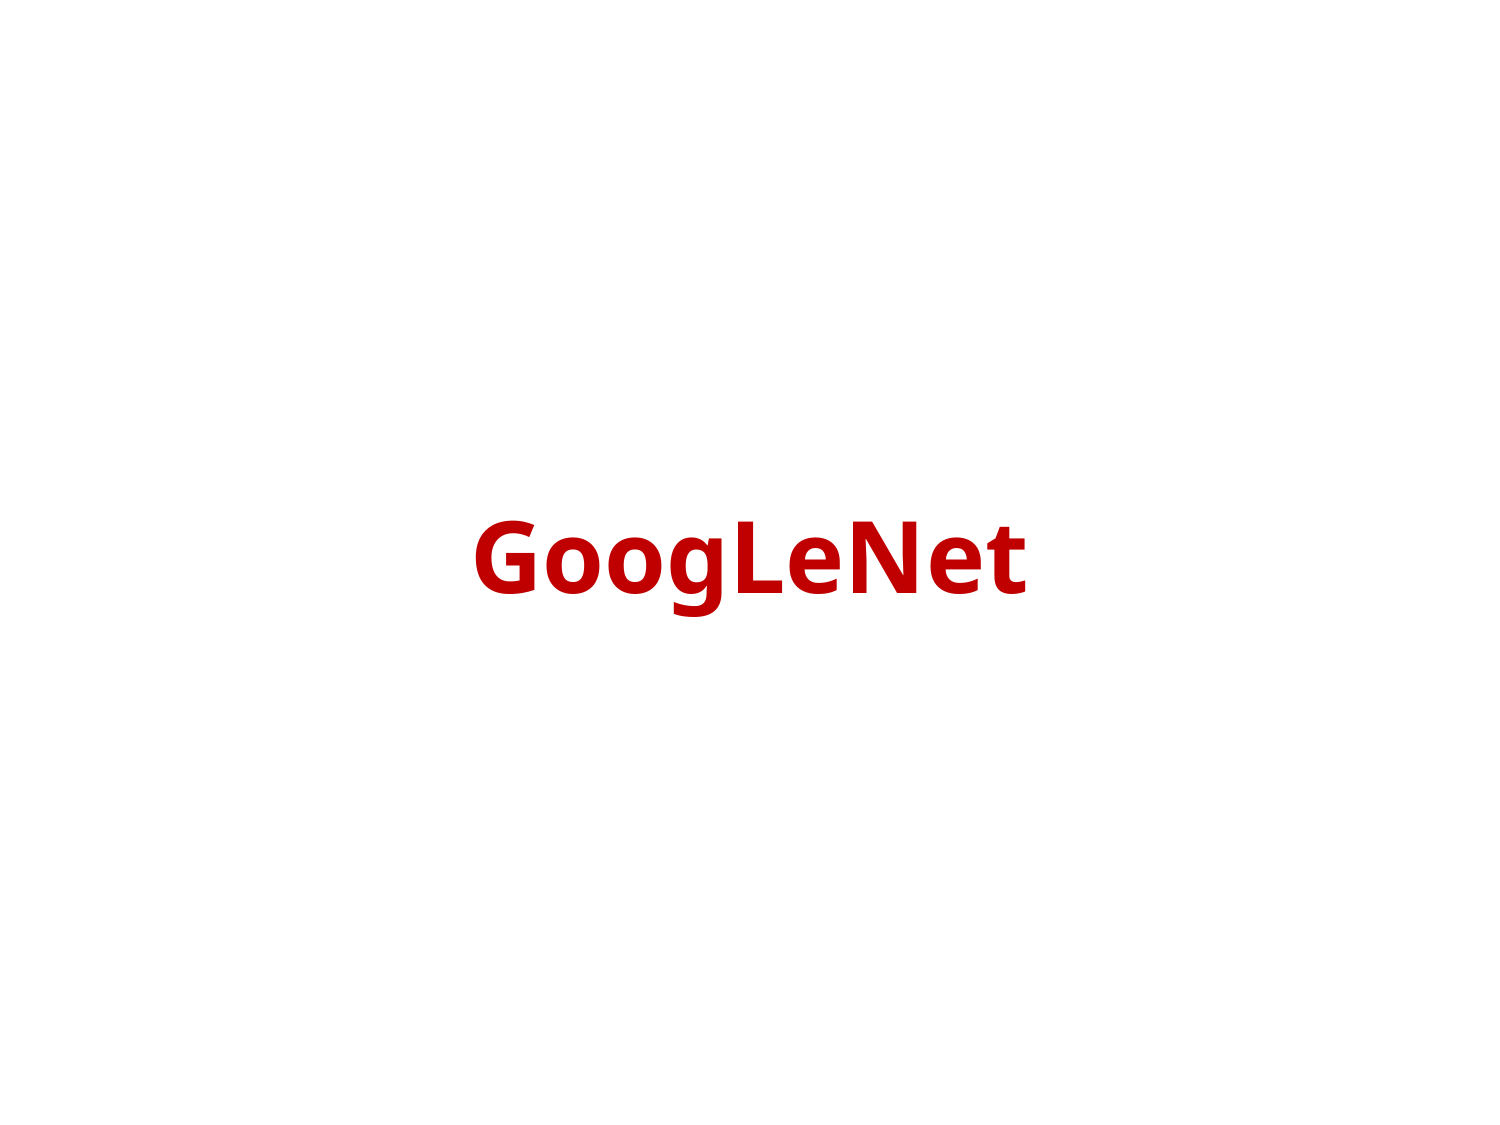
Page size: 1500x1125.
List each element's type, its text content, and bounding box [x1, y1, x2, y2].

text_box GoogLeNet [112, 432, 1388, 674]
